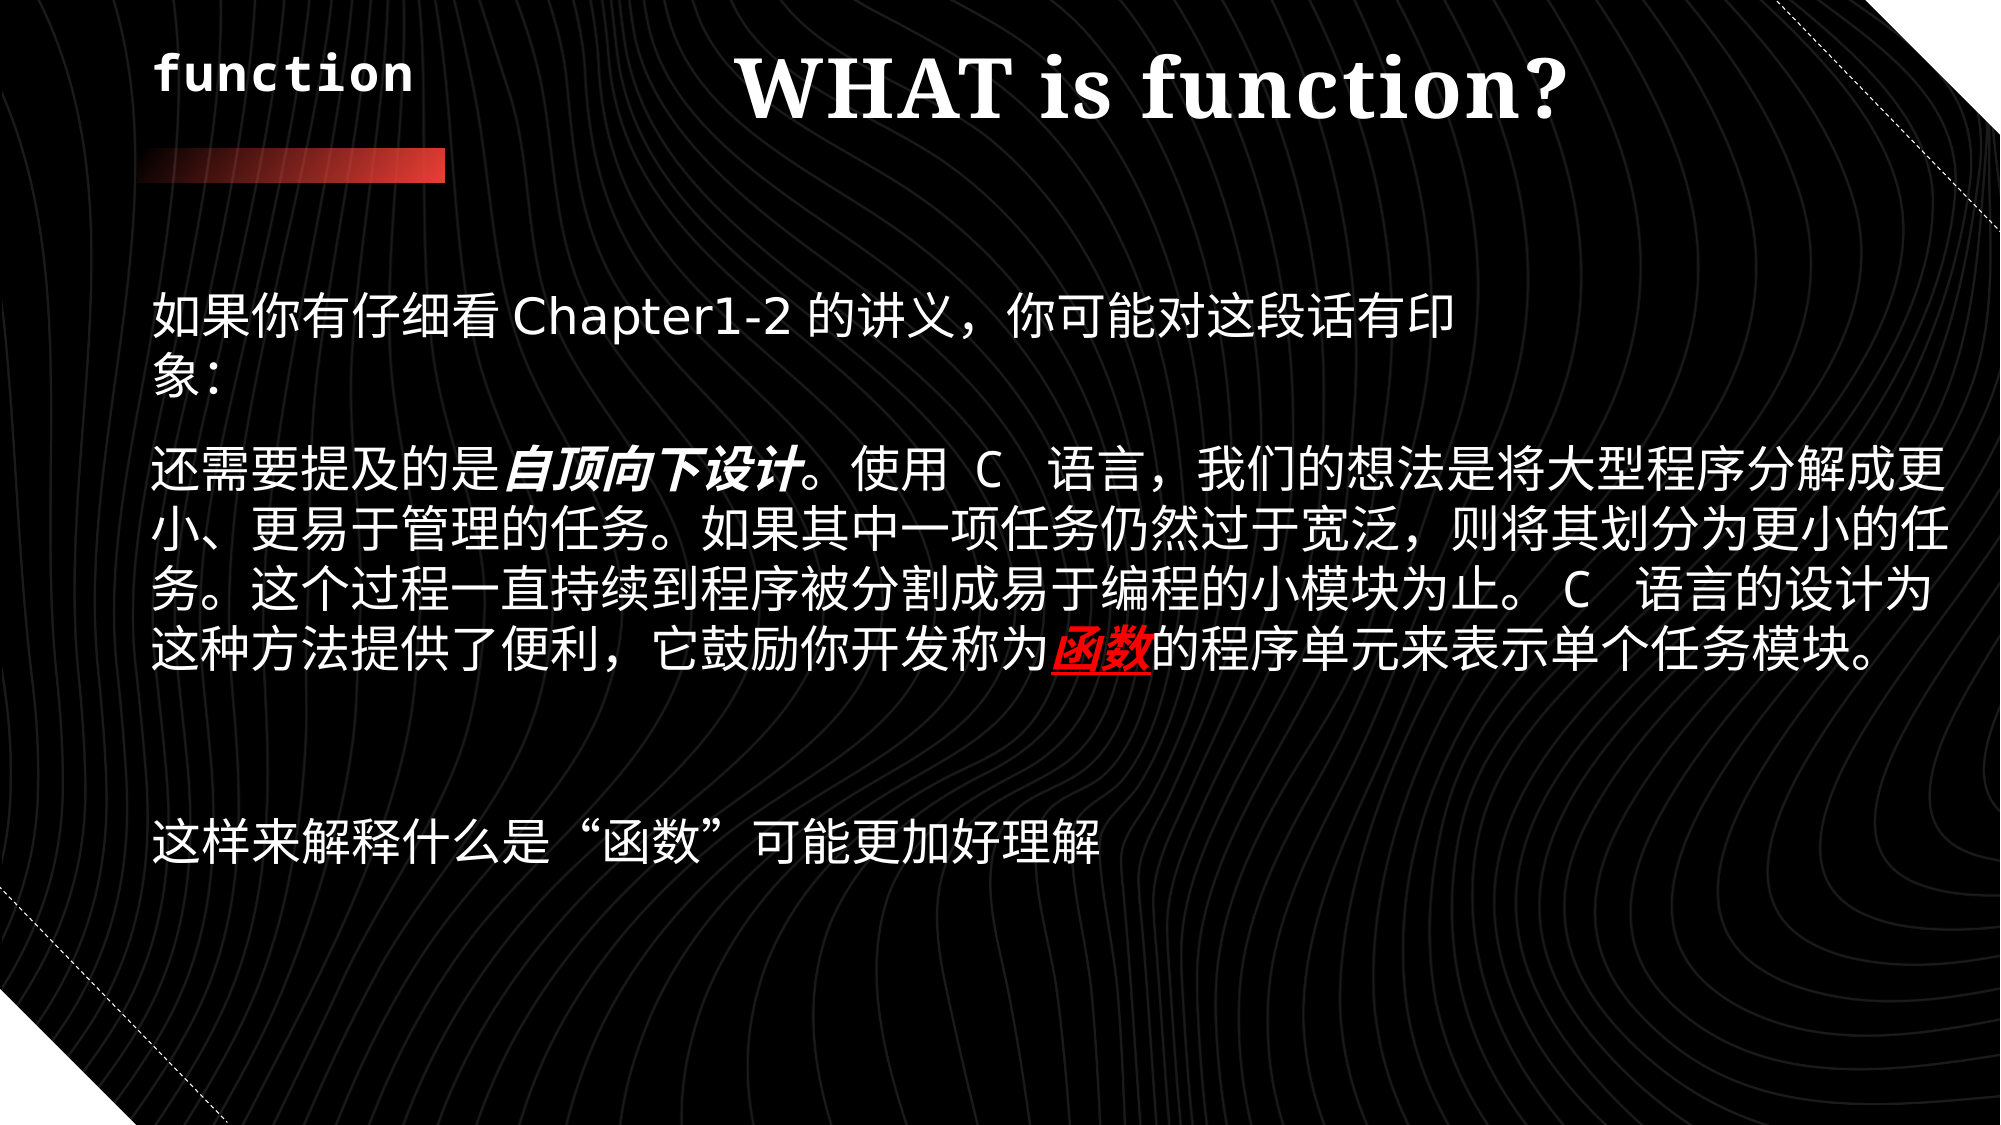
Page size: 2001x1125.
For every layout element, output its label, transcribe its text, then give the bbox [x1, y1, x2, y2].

text_box WHAT is function? [719, 27, 1772, 143]
title function [1772, 27, 1863, 124]
text_box 还需要提及的是自顶向下设计。使用 C 语言，我们的想法是将大型程序分解成更小、更易于管理的任务。如果其中一项任务仍然过于宽泛，则将其划分为更小的任务。这个过程一直持续到程序被分割成易于编程的小模块为止。C 语言的设计为这种方法提供了便利，它鼓励你开发称为函数的程序单元来表示单个任务模块。 [136, 430, 1989, 685]
text_box 这样来解释什么是“函数”可能更加好理解 [136, 803, 1160, 879]
text_box 如果你有仔细看Chapter1-2的讲义，你可能对这段话有印象： [136, 276, 1521, 412]
title function [136, 27, 719, 124]
